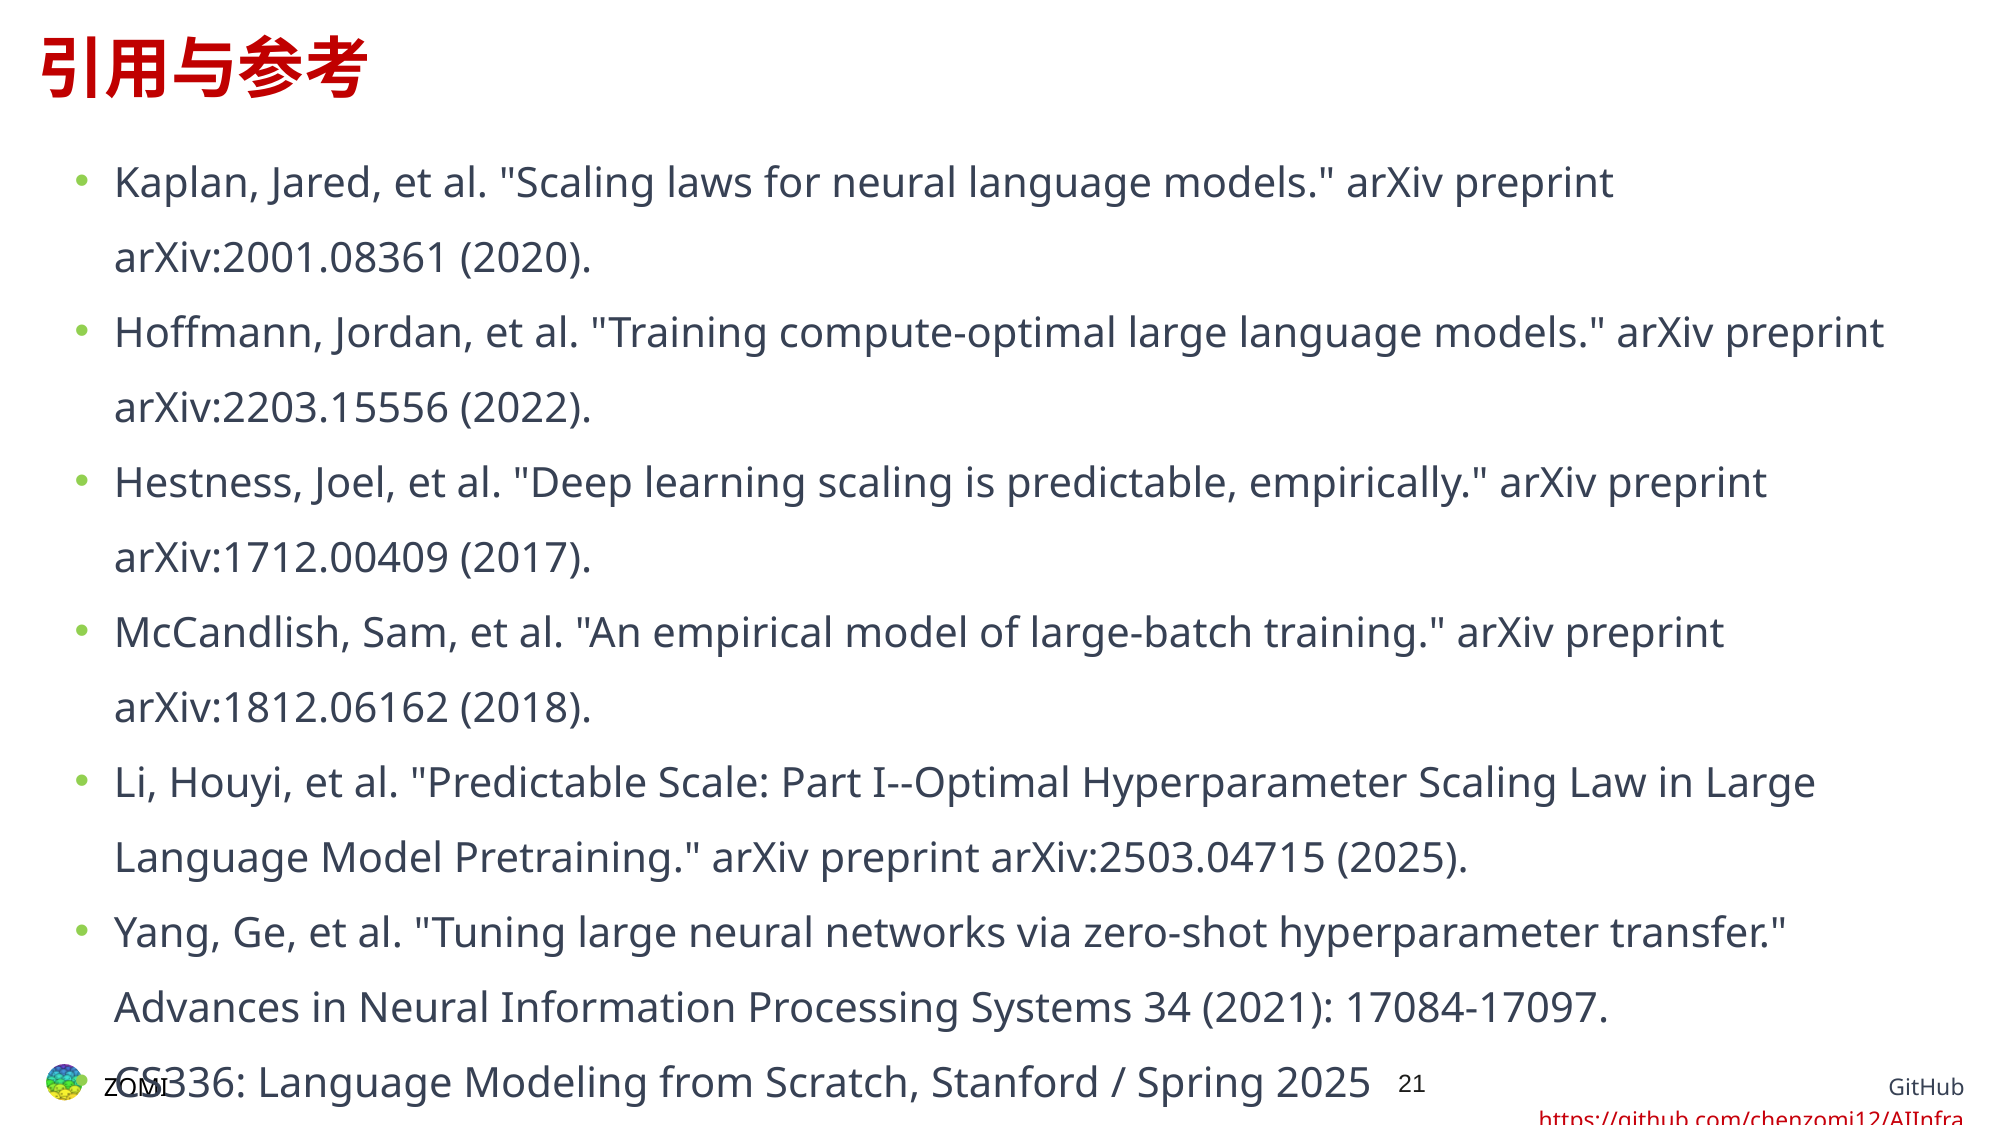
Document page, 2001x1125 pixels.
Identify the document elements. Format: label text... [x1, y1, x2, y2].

picture [47, 1066, 59, 1099]
list Kaplan, Jared, et al. "Scaling laws for neural language models." arXiv preprint arXiv:2001.08361 (2020). Hoffmann, Jordan, et al. "Training compute-optimal large language models." arXiv preprint arXiv:2203.15556 (2022). Hestness, Joel, et al. "Deep learning scaling is predictable, empirically." arXiv preprint arXiv:1712.00409 (2017). McCandlish, Sam, et al. "An empirical model of large-batch training." arXiv preprint arXiv:1812.06162 (2018). Li, Houyi, et al. "Predictable Scale: Part I--Optimal Hyperparameter Scaling Law in Large Language Model Pretraining." arXiv preprint arXiv:2503.04715 (2025). Yang, Ge, et al. "Tuning large neural networks via zero-shot hyperparameter transfer." Advances in Neural Information Processing Systems 34 (2021): 17084-17097. CS336: Language Modeling from Scratch, Stanford / Spring 2025 [59, 76, 1913, 1125]
title 引用与参考 [22, 17, 1822, 115]
